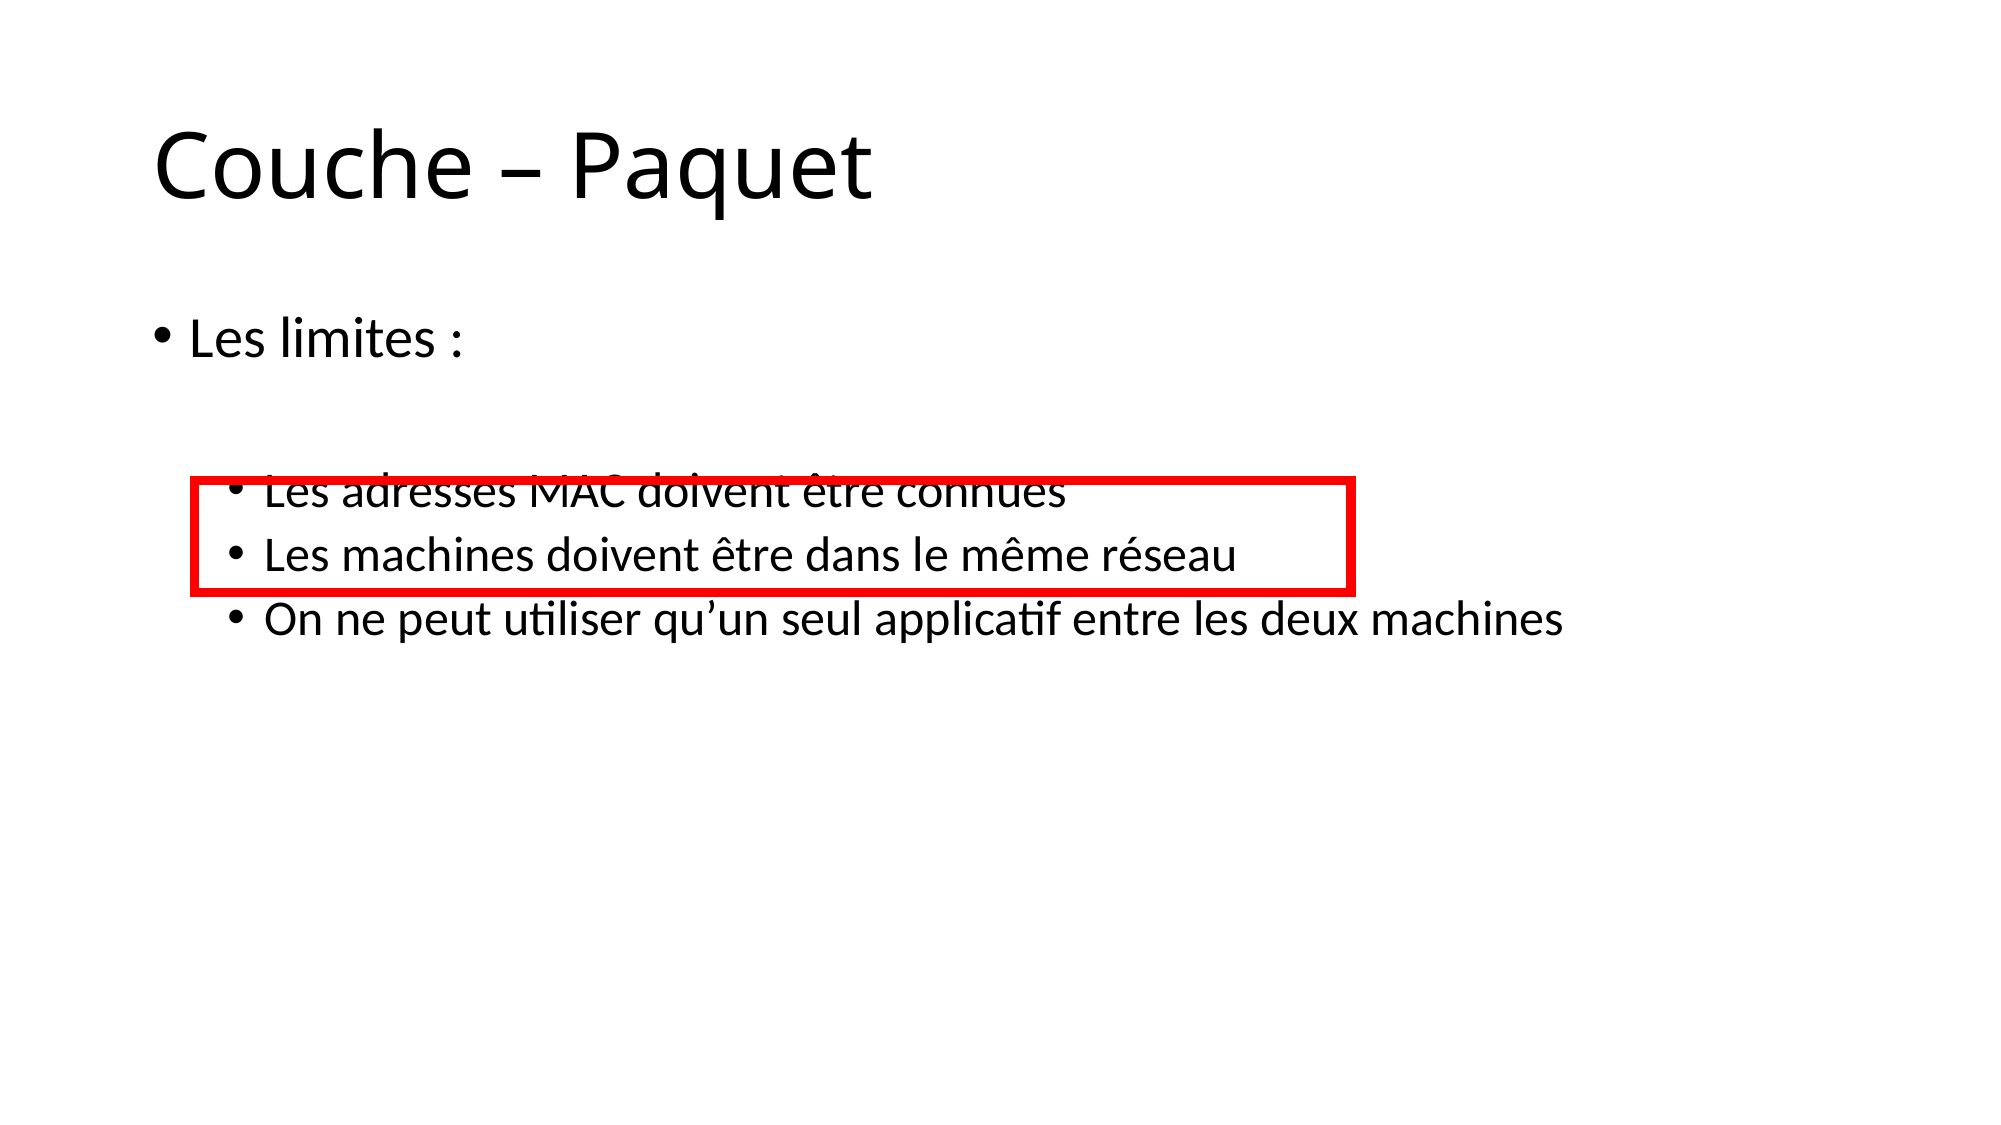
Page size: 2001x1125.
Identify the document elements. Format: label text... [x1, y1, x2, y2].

list Les limites : Les adresses MAC doivent être connues Les machines doivent être dans le même réseau On ne peut utiliser qu’un seul applicatif entre les deux machines [137, 299, 1863, 1014]
title Couche – Paquet [137, 59, 1863, 278]
text_box [194, 479, 1352, 594]
